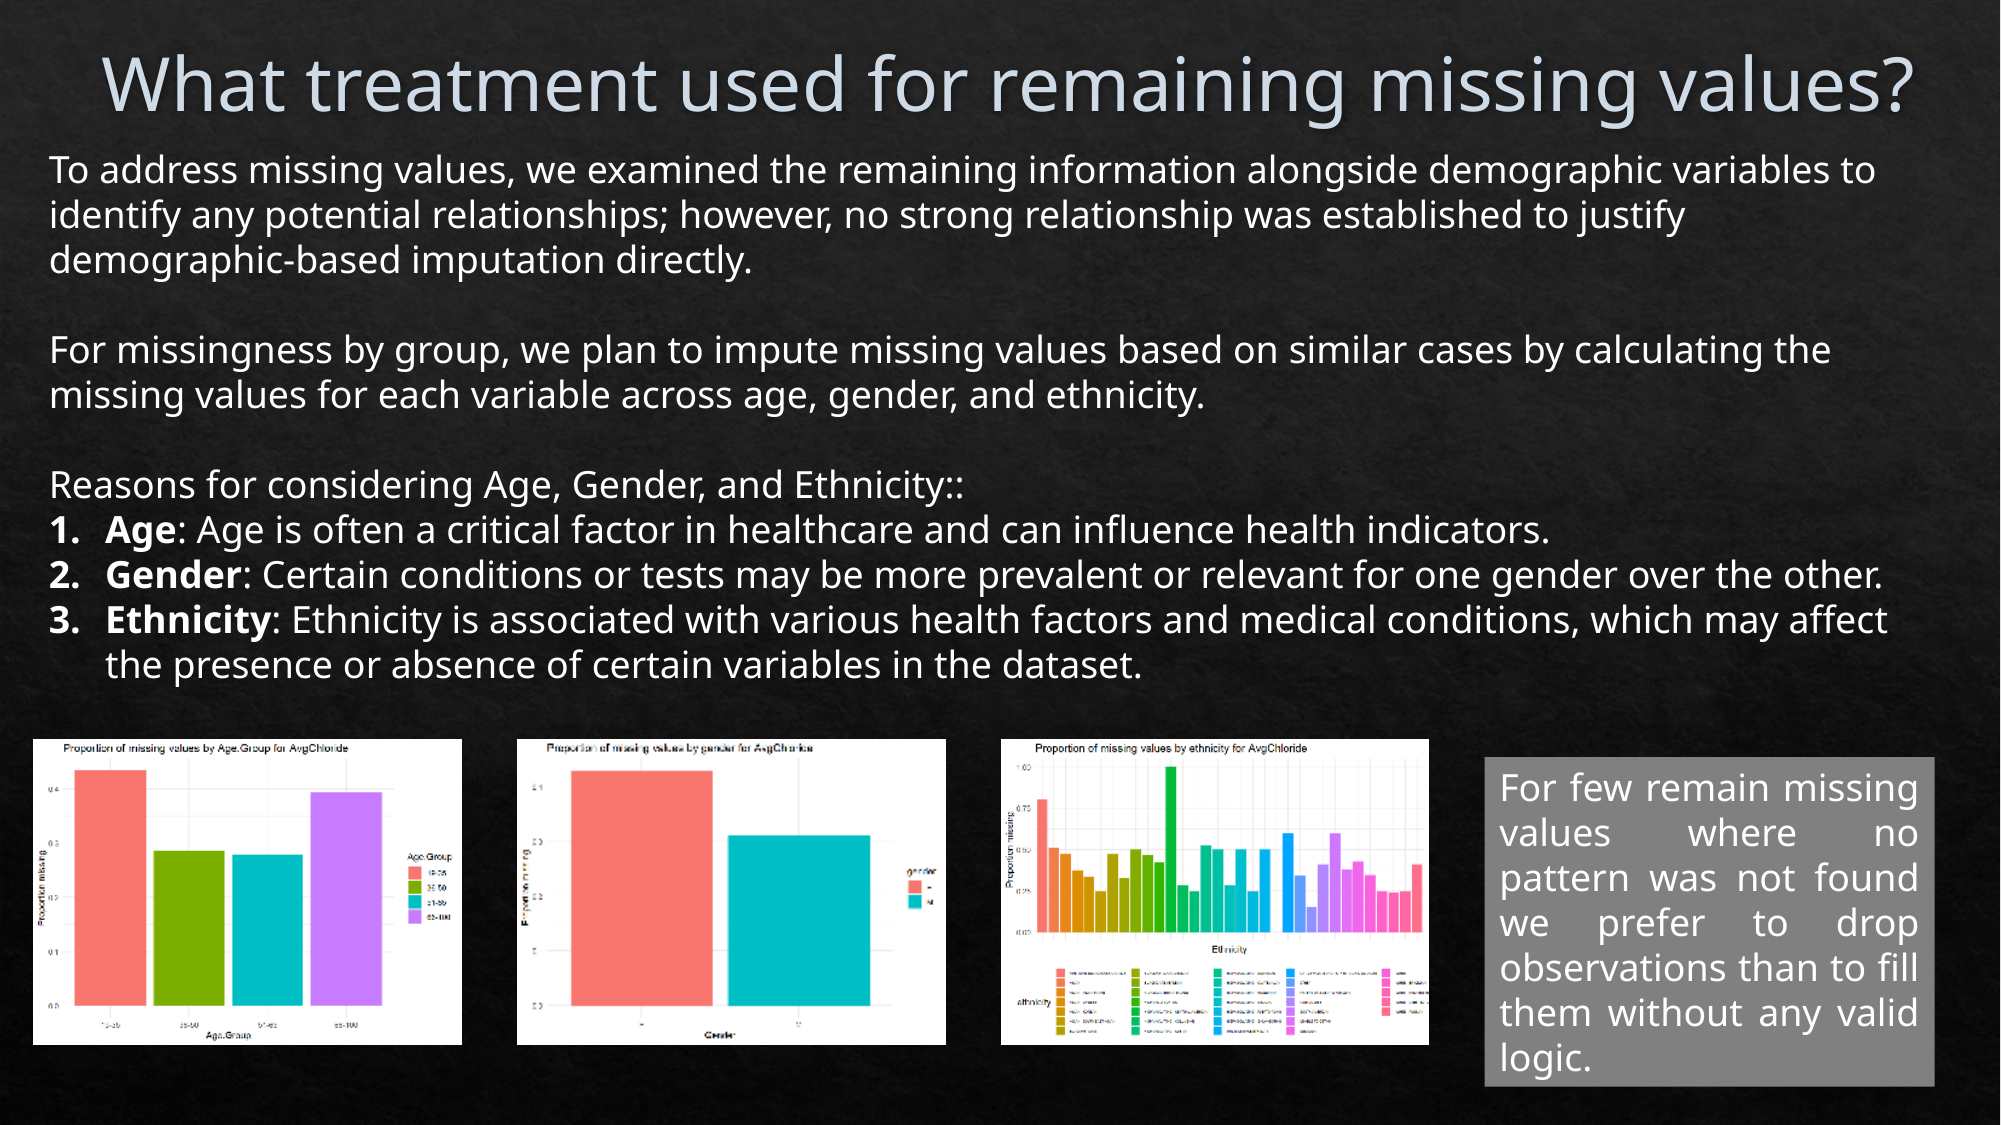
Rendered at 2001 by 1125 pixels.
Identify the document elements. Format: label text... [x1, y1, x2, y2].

picture [517, 739, 946, 1046]
picture [1000, 739, 1429, 1046]
title What treatment used for remaining missing values? [50, 16, 1970, 159]
picture [33, 739, 462, 1046]
text_box For few remain missing values where no pattern was not found we prefer to drop observations than to fill them without any valid logic. [1484, 757, 1935, 1087]
text_box To address missing values, we examined the remaining information alongside demographic variables to identify any potential relationships; however, no strong relationship was established to justify demographic-based imputation directly. For missingness by group, we plan to impute missing values based on similar cases by calculating the missing values for each variable across age, gender, and ethnicity. Reasons for considering Age, Gender, and Ethnicity:: Age: Age is often a critical factor in healthcare and can influence health indicators. Gender: Certain conditions or tests may be more prevalent or relevant for one gender over the other. Ethnicity: Ethnicity is associated with various health factors and medical conditions, which may affect the presence or absence of certain variables in the dataset. [33, 138, 1950, 694]
